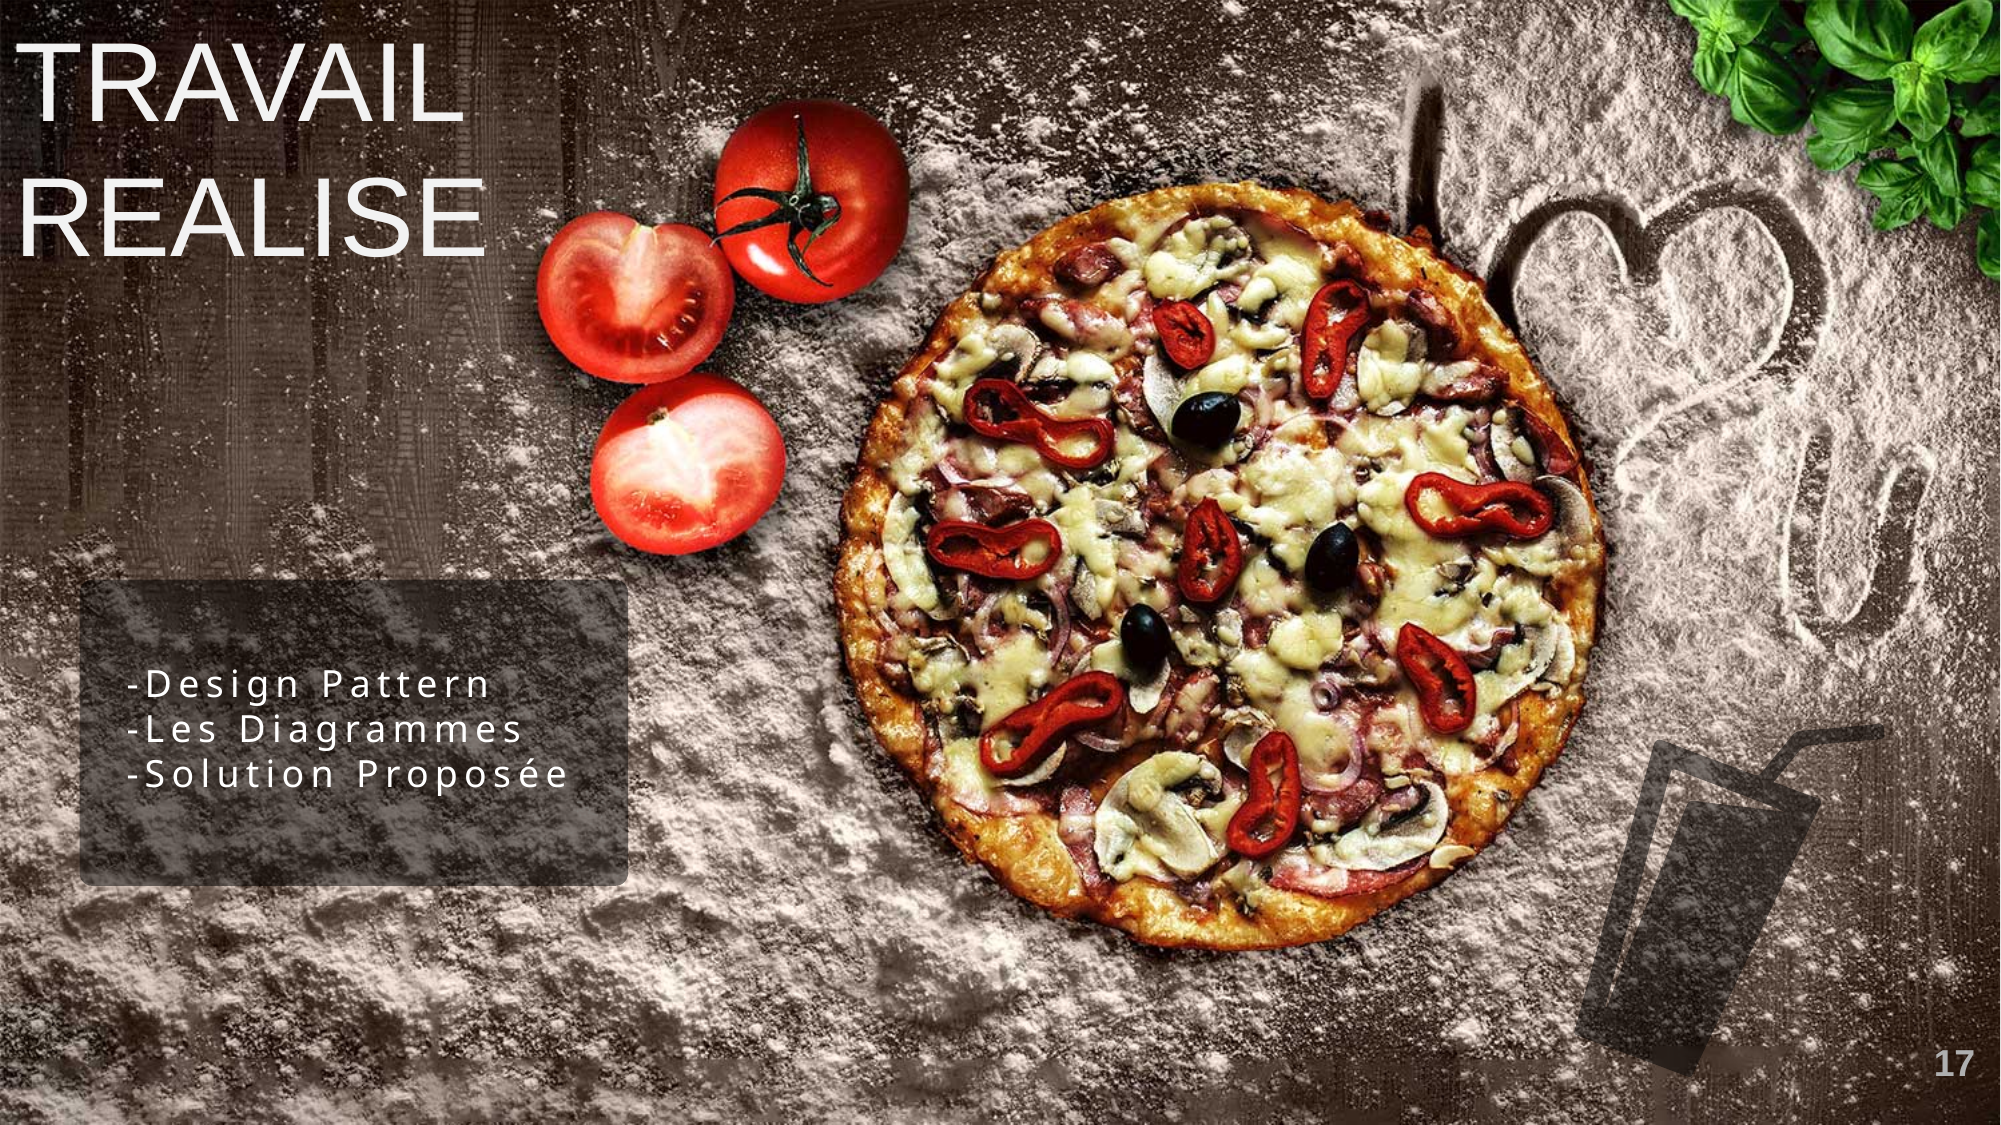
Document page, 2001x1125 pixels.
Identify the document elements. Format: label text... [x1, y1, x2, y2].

picture [0, 0, 2001, 1125]
text_box [78, 578, 630, 887]
text_box 17 [1918, 1031, 2000, 1092]
text_box [1574, 723, 1885, 1077]
text_box -Design Pattern -Les Diagrammes -Solution Proposée [111, 652, 605, 802]
text_box TRAVAIL REALISE [0, 1, 605, 287]
